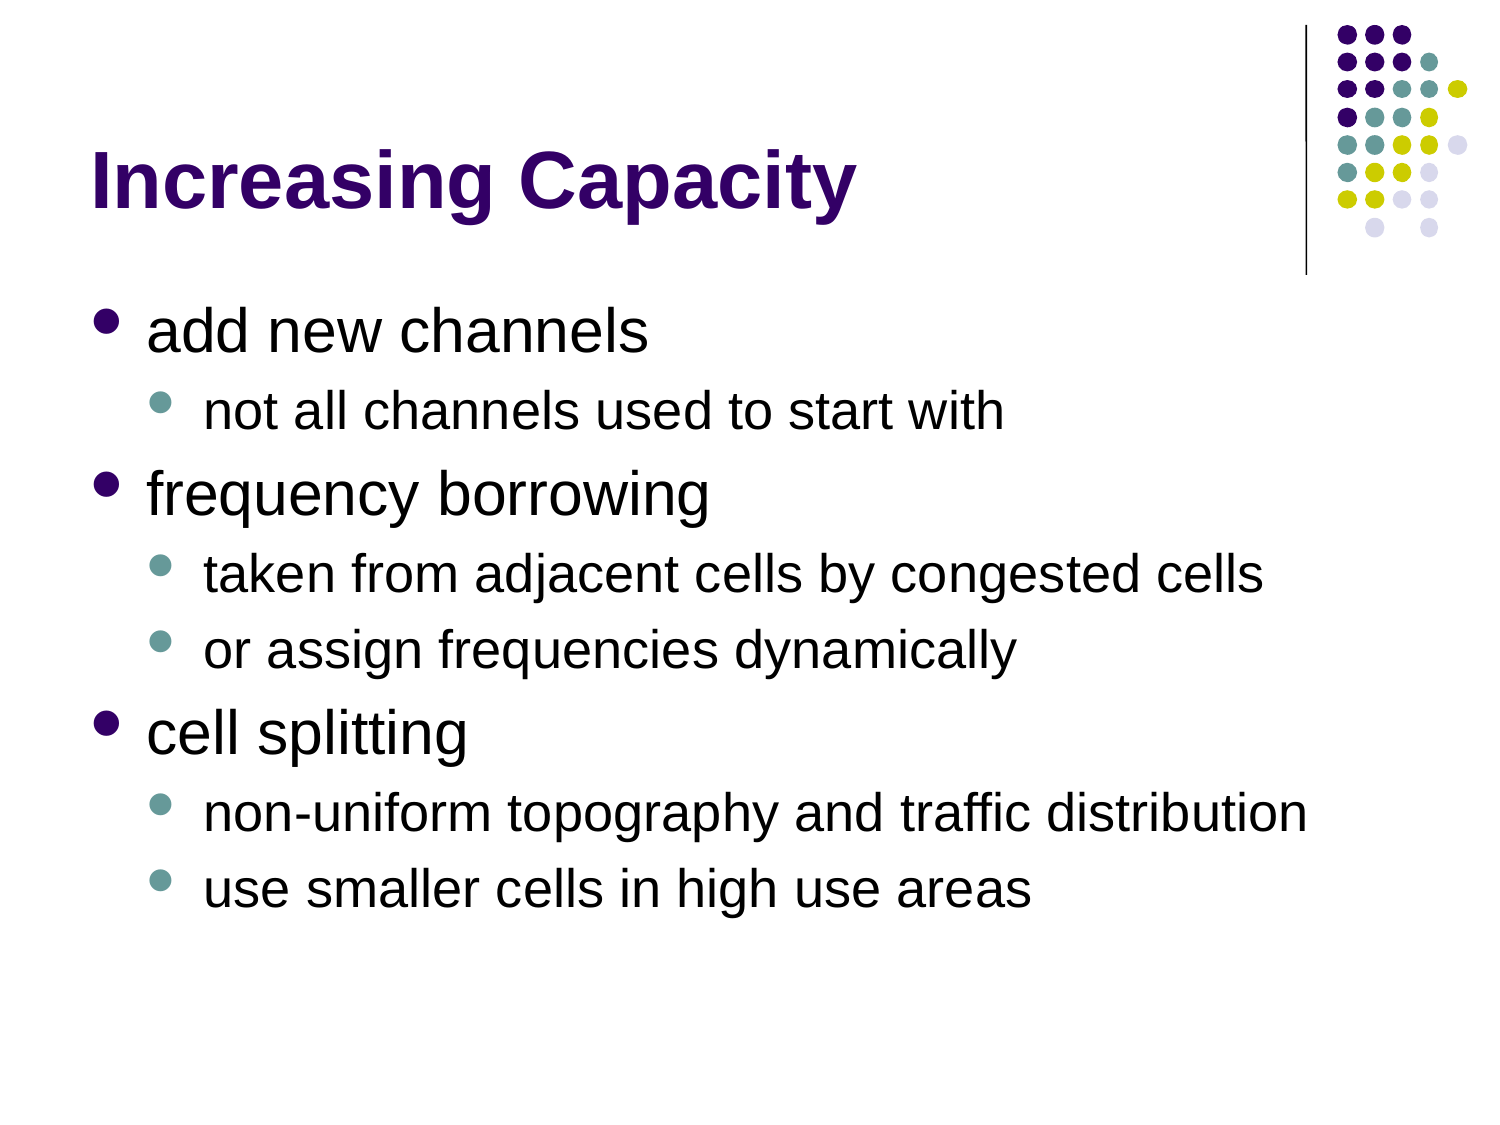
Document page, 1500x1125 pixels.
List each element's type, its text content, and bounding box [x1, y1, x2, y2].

title Increasing Capacity [75, 20, 1313, 233]
list add new channels not all channels used to start with frequency borrowing taken from adjacent cells by congested cells or assign frequencies dynamically cell splitting non-uniform topography and traffic distribution use smaller cells in high use areas [75, 282, 1425, 1006]
